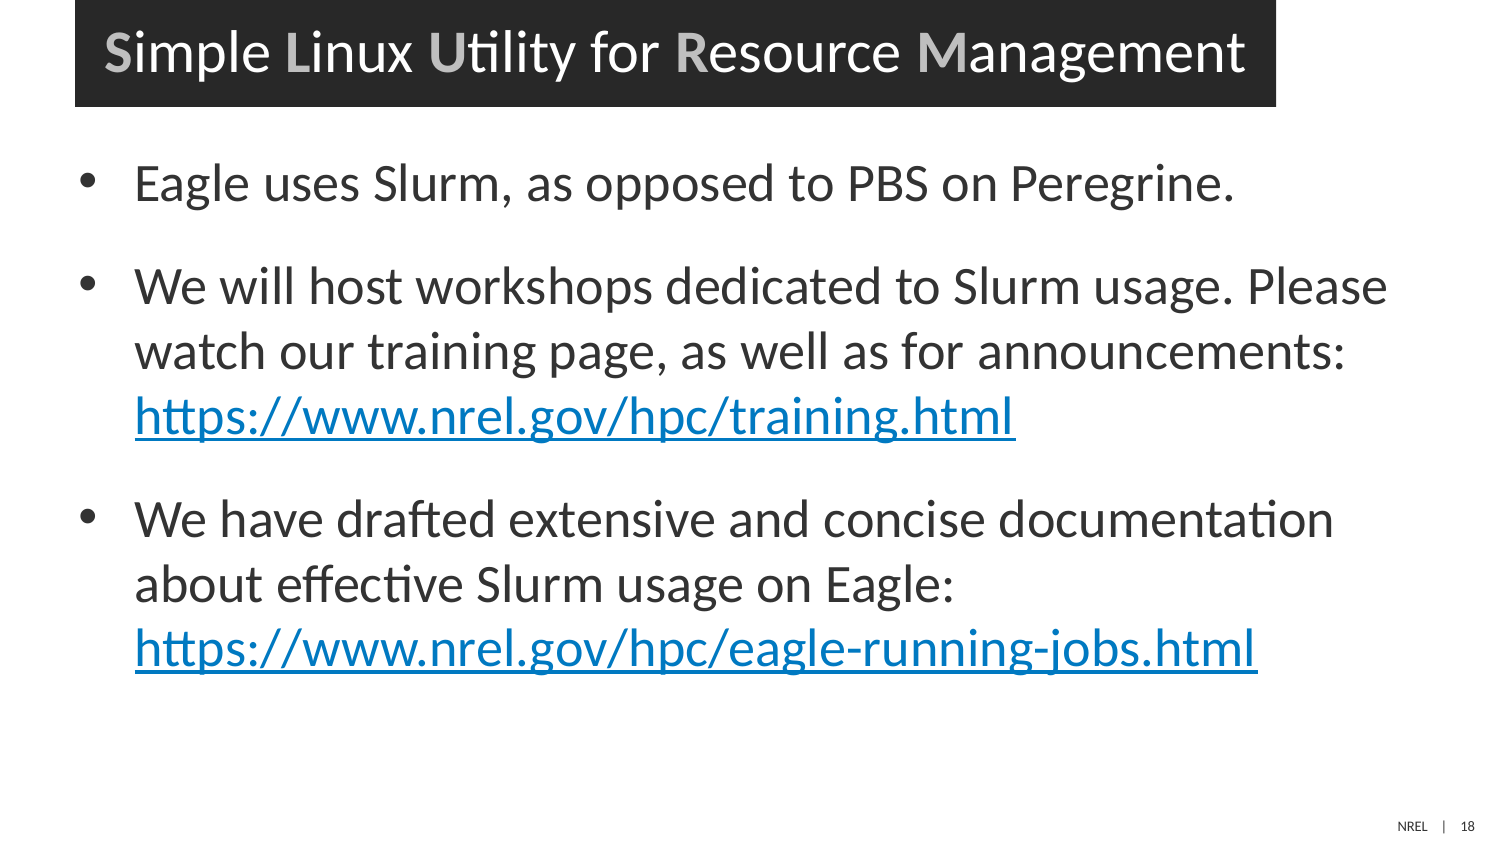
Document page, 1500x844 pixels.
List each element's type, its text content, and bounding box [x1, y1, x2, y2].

list Eagle uses Slurm, as opposed to PBS on Peregrine. We will host workshops dedicated to Slurm usage. Please watch our training page, as well as for announcements: https://www.nrel.gov/hpc/training.html We have drafted extensive and concise documentation about effective Slurm usage on Eagle: https://www.nrel.gov/hpc/eagle-running-jobs.html [63, 139, 1437, 778]
title Simple Linux Utility for Resource Management [75, 0, 1277, 107]
